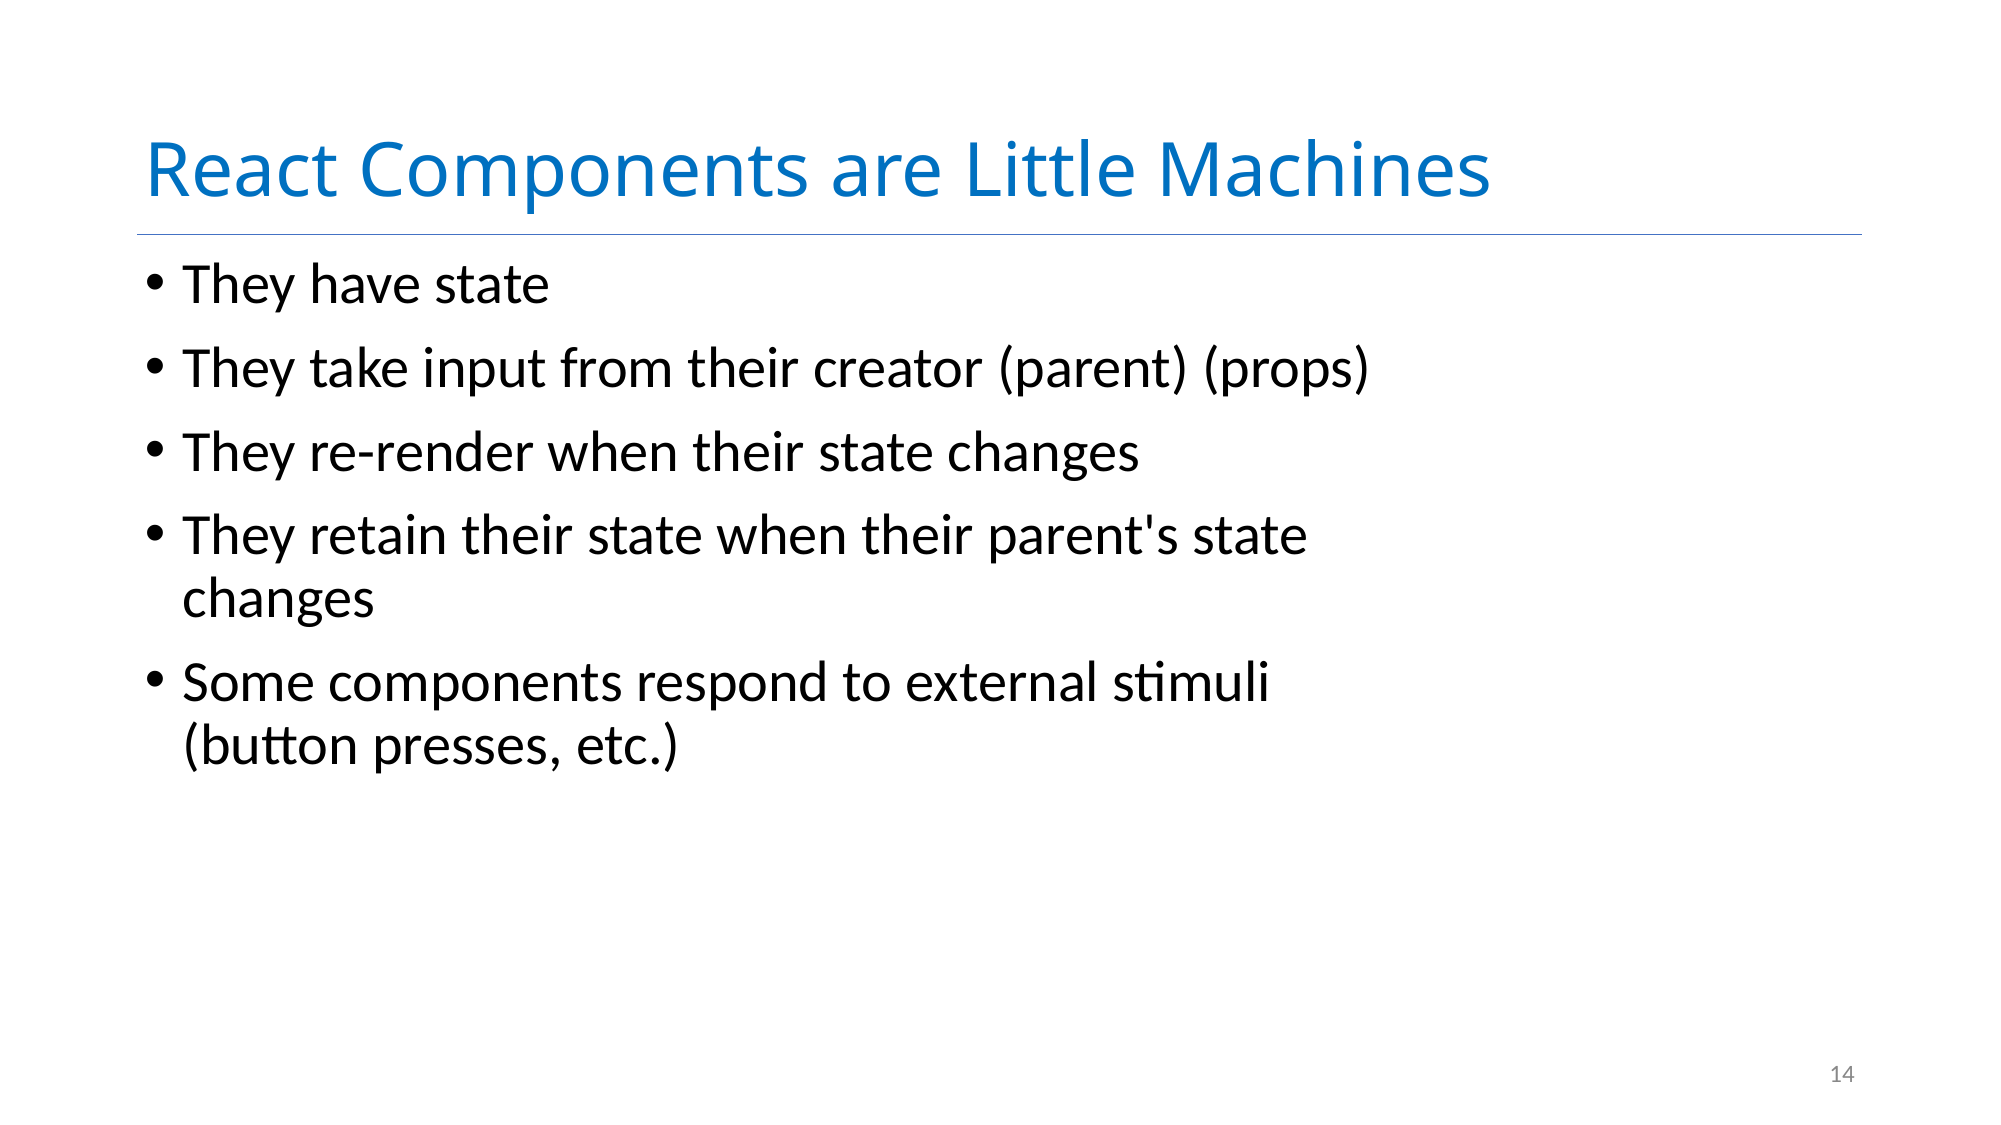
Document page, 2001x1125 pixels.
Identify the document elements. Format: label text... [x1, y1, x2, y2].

slide_number 14 [1819, 1051, 1863, 1094]
list They have state They take input from their creator (parent) (props) They re-render when their state changes They retain their state when their parent's state changes Some components respond to external stimuli (button presses, etc.) [136, 245, 1432, 961]
title React Components are Little Machines [136, 2, 1863, 221]
